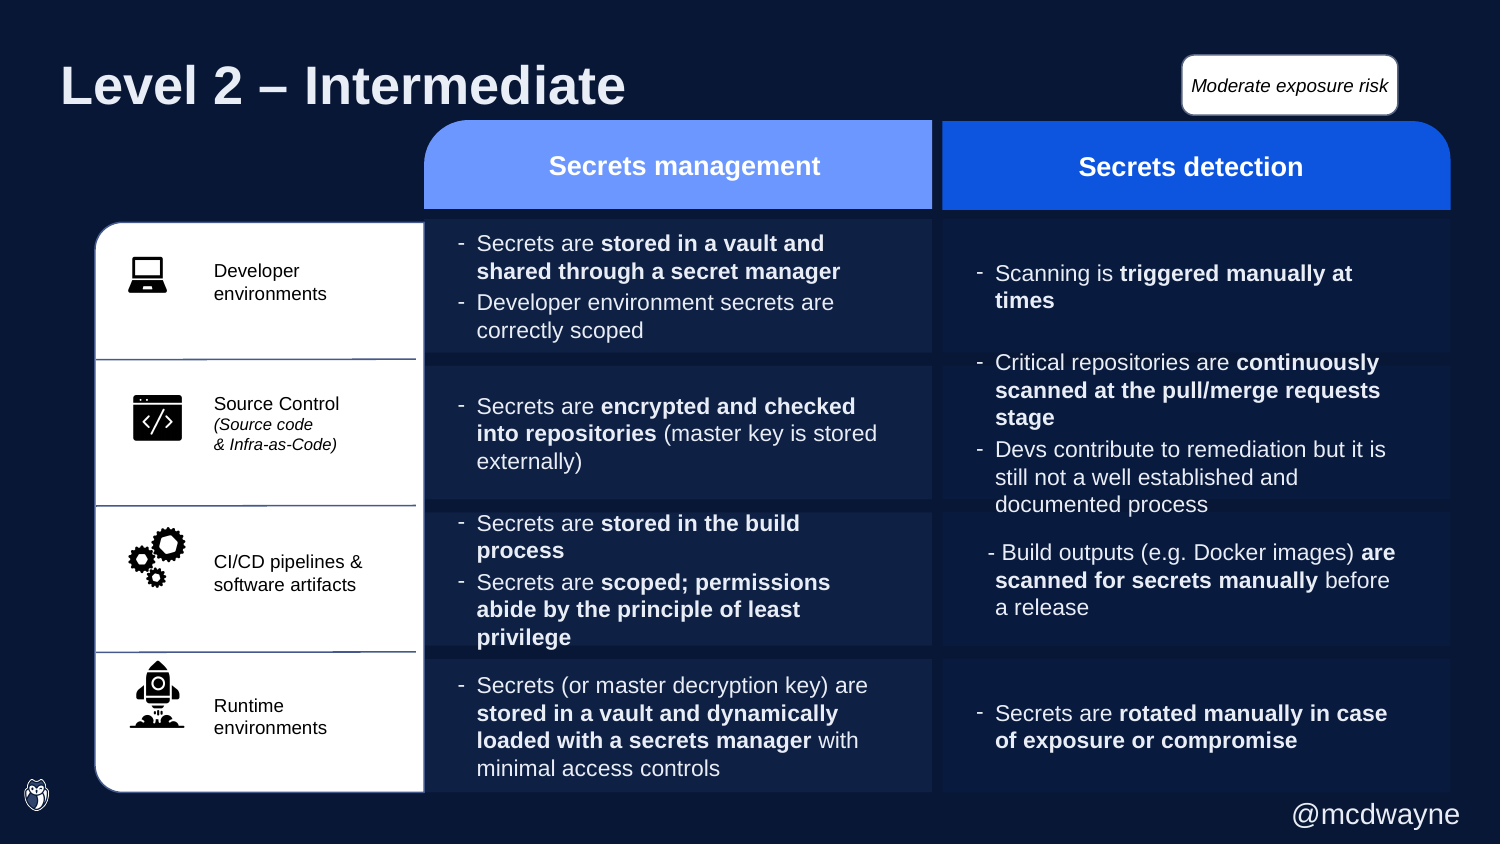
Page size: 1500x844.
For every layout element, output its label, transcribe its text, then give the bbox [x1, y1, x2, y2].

picture [127, 659, 187, 731]
text_box Developer environments [198, 243, 426, 319]
text_box Secrets management [424, 120, 933, 209]
text_box Critical repositories are continuously scanned at the pull/merge requests stage Devs contribute to remediation but it is still not a well established and documented process [942, 365, 1451, 500]
text_box Moderate exposure risk [1181, 54, 1398, 116]
text_box [94, 222, 425, 793]
text_box - Build outputs (e.g. Docker images) are scanned for secrets manually before a release [942, 512, 1451, 646]
picture [127, 525, 187, 590]
text_box Runtime environments [198, 678, 392, 754]
text_box Secrets are stored in the build process Secrets are scoped; permissions abide by the principle of least privilege [425, 512, 933, 646]
picture [127, 254, 168, 296]
text_box Secrets are encrypted and checked into repositories (master key is stored externally) [425, 365, 933, 500]
text_box Secrets are stored in a vault and shared through a secret manager Developer environment secrets are correctly scoped [424, 218, 933, 353]
text_box Source Control (Source code & Infra-as-Code) [198, 376, 443, 469]
text_box Secrets are rotated manually in case of exposure or compromise [942, 658, 1451, 793]
text_box Secrets detection [942, 121, 1451, 210]
text_box Secrets (or master decryption key) are stored in a vault and dynamically loaded with a secrets manager with minimal access controls [425, 658, 933, 793]
title Level 2 – Intermediate [0, 0, 803, 149]
text_box CI/CD pipelines & software artifacts [198, 534, 426, 610]
picture [131, 394, 183, 443]
picture [24, 779, 49, 811]
text_box Scanning is triggered manually at times [942, 218, 1451, 353]
